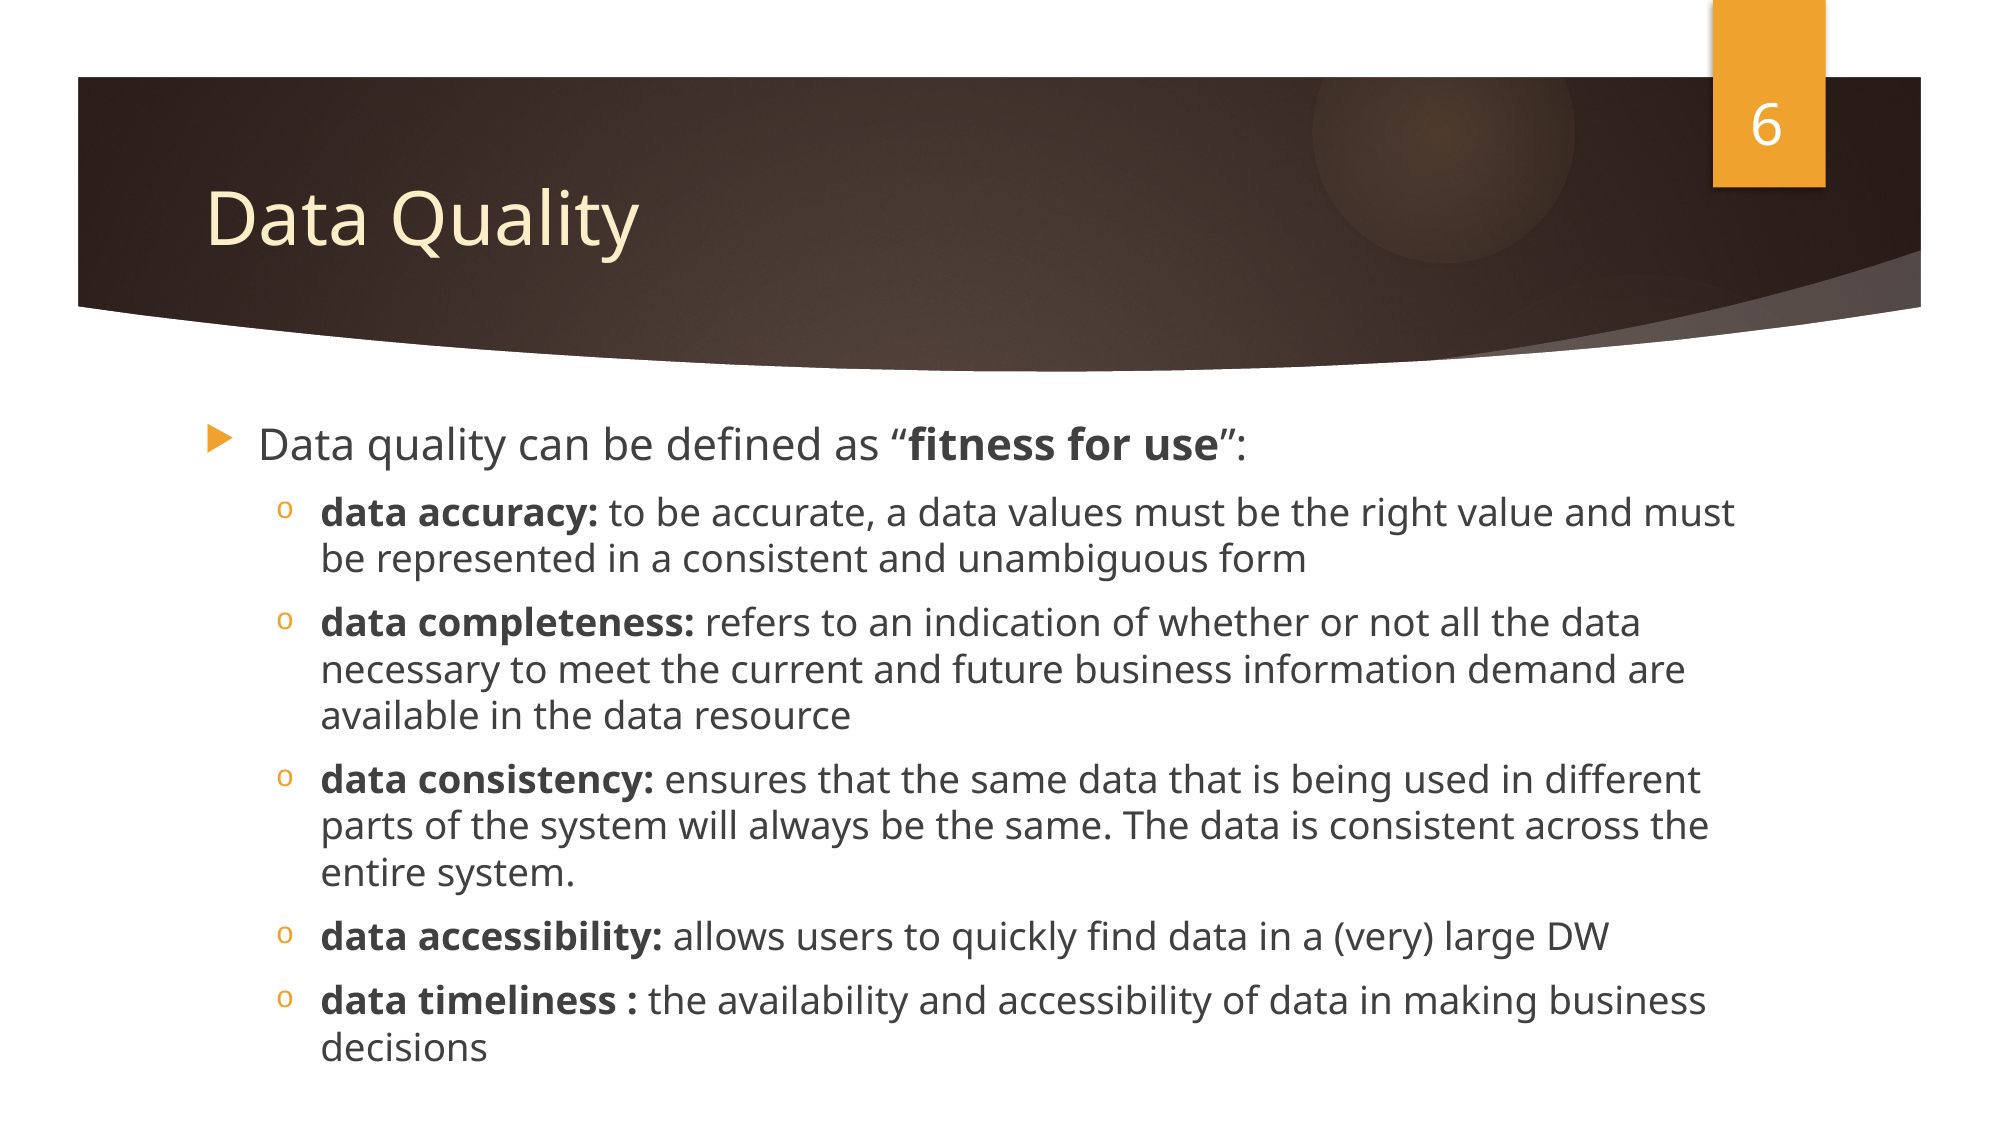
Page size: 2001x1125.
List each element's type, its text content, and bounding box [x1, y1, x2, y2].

list Data quality can be defined as “fitness for use”: data accuracy: to be accurate, a data values must be the right value and must be represented in a consistent and unambiguous form data completeness: refers to an indication of whether or not all the data necessary to meet the current and future business information demand are available in the data resource data consistency: ensures that the same data that is being used in different parts of the system will always be the same. The data is consistent across the entire system. data accessibility: allows users to quickly find data in a (very) large DW data timeliness : the availability and accessibility of data in making business decisions [189, 409, 1788, 1077]
title Data Quality [189, 155, 1627, 275]
slide_number 6 [1698, 48, 1836, 175]
